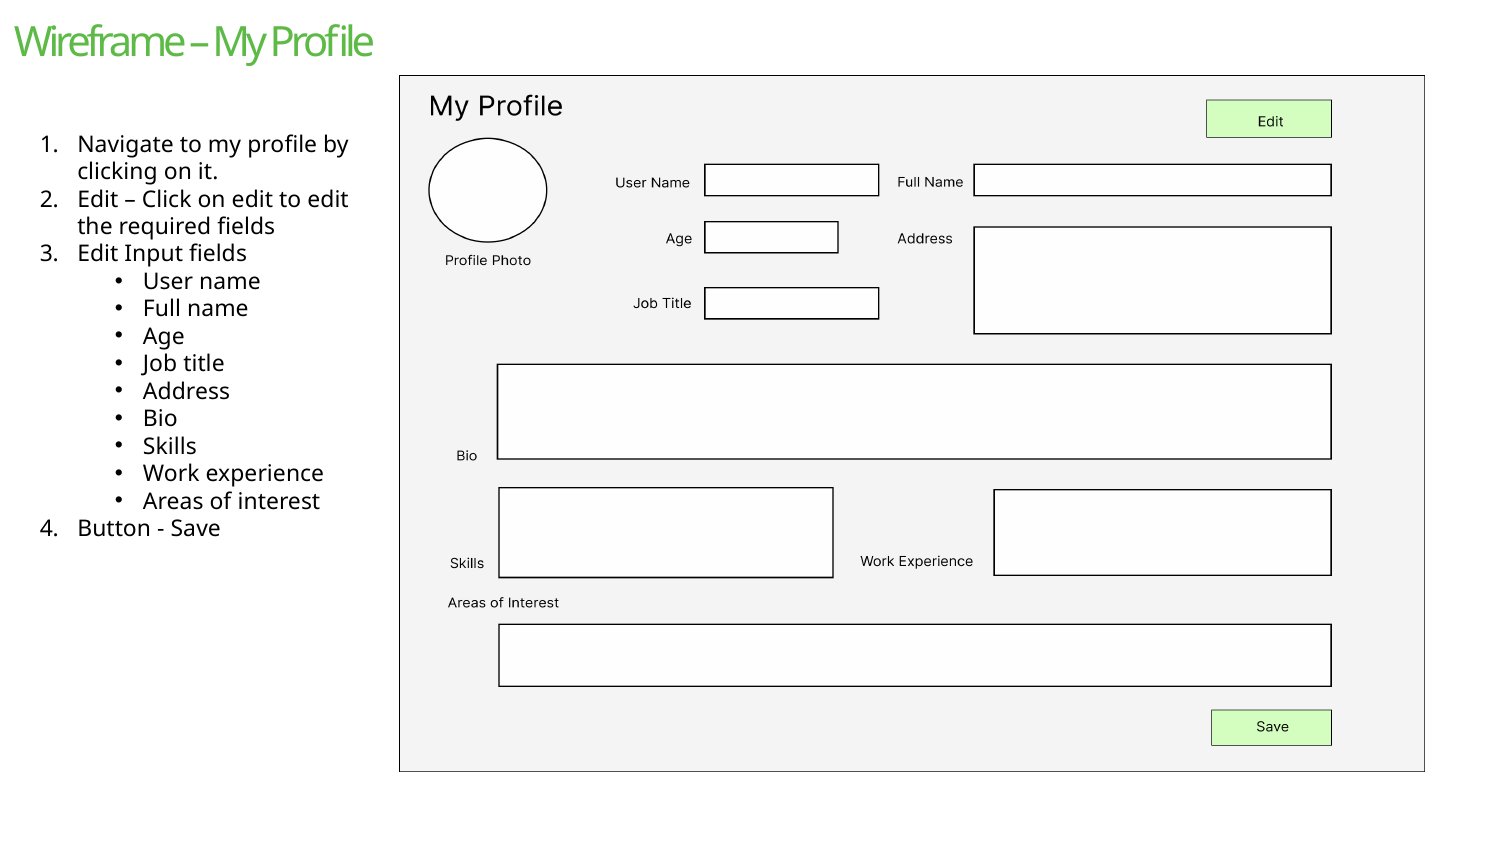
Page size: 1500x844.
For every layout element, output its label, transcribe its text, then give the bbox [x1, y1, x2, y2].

text_box Navigate to my profile by clicking on it. Edit – Click on edit to edit the required fields Edit Input fields User name Full name Age Job title Address Bio Skills Work experience Areas of interest Button - Save [24, 121, 375, 576]
picture [399, 75, 1426, 772]
title Wireframe – My Profile [11, 12, 500, 156]
